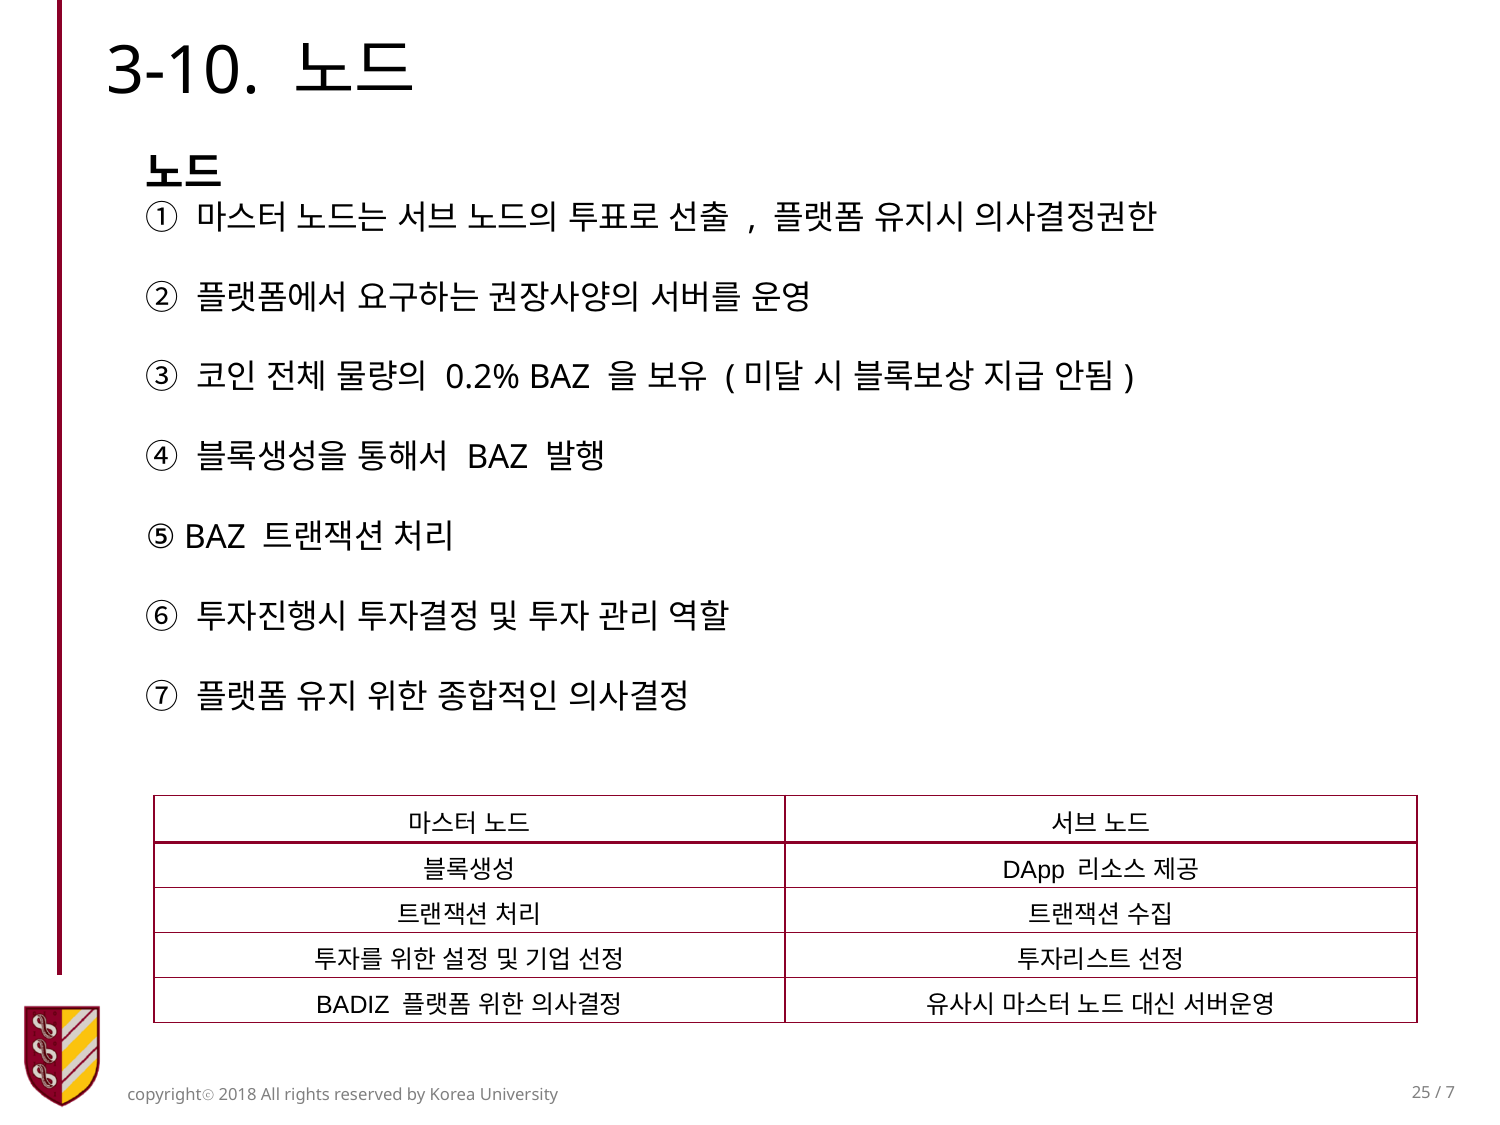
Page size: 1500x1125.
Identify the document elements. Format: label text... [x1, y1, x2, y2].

table_cell 트랜잭션 수집 [786, 888, 1416, 932]
table_header 서브 노드 [786, 796, 1416, 841]
table_cell BADIZ 플랫폼 위한 의사결정 [155, 978, 784, 1022]
text_box 노드 ① 마스터 노드는 서브 노드의 투표로 선출 , 플랫폼 유지시 의사결정권한 ② 플랫폼에서 요구하는 권장사양의 서버를 운영 ③ 코인 전체 물량의 0.2% BAZ 을 보유 (미달 시 블록보상 지급 안됨) ④ 블록생성을 통해서 BAZ 발행 ⑤ BAZ 트랜잭션 처리 ⑥ 투자진행시 투자결정 및 투자 관리 역할 ⑦ 플랫폼 유지 위한 종합적인 의사결정 [130, 138, 1439, 763]
table_cell 투자를 위한 설정 및 기업 선정 [155, 933, 784, 977]
table_cell 트랜잭션 처리 [155, 888, 784, 932]
table_cell 유사시 마스터 노드 대신 서버운영 [786, 978, 1416, 1022]
table_cell DApp 리소스 제공 [786, 844, 1416, 887]
list 3-10. 노드 [91, 28, 1439, 113]
table_header 마스터 노드 [155, 796, 784, 841]
table_cell 블록생성 [155, 844, 784, 887]
picture [15, 984, 113, 1119]
table_cell 투자리스트 선정 [786, 933, 1416, 977]
